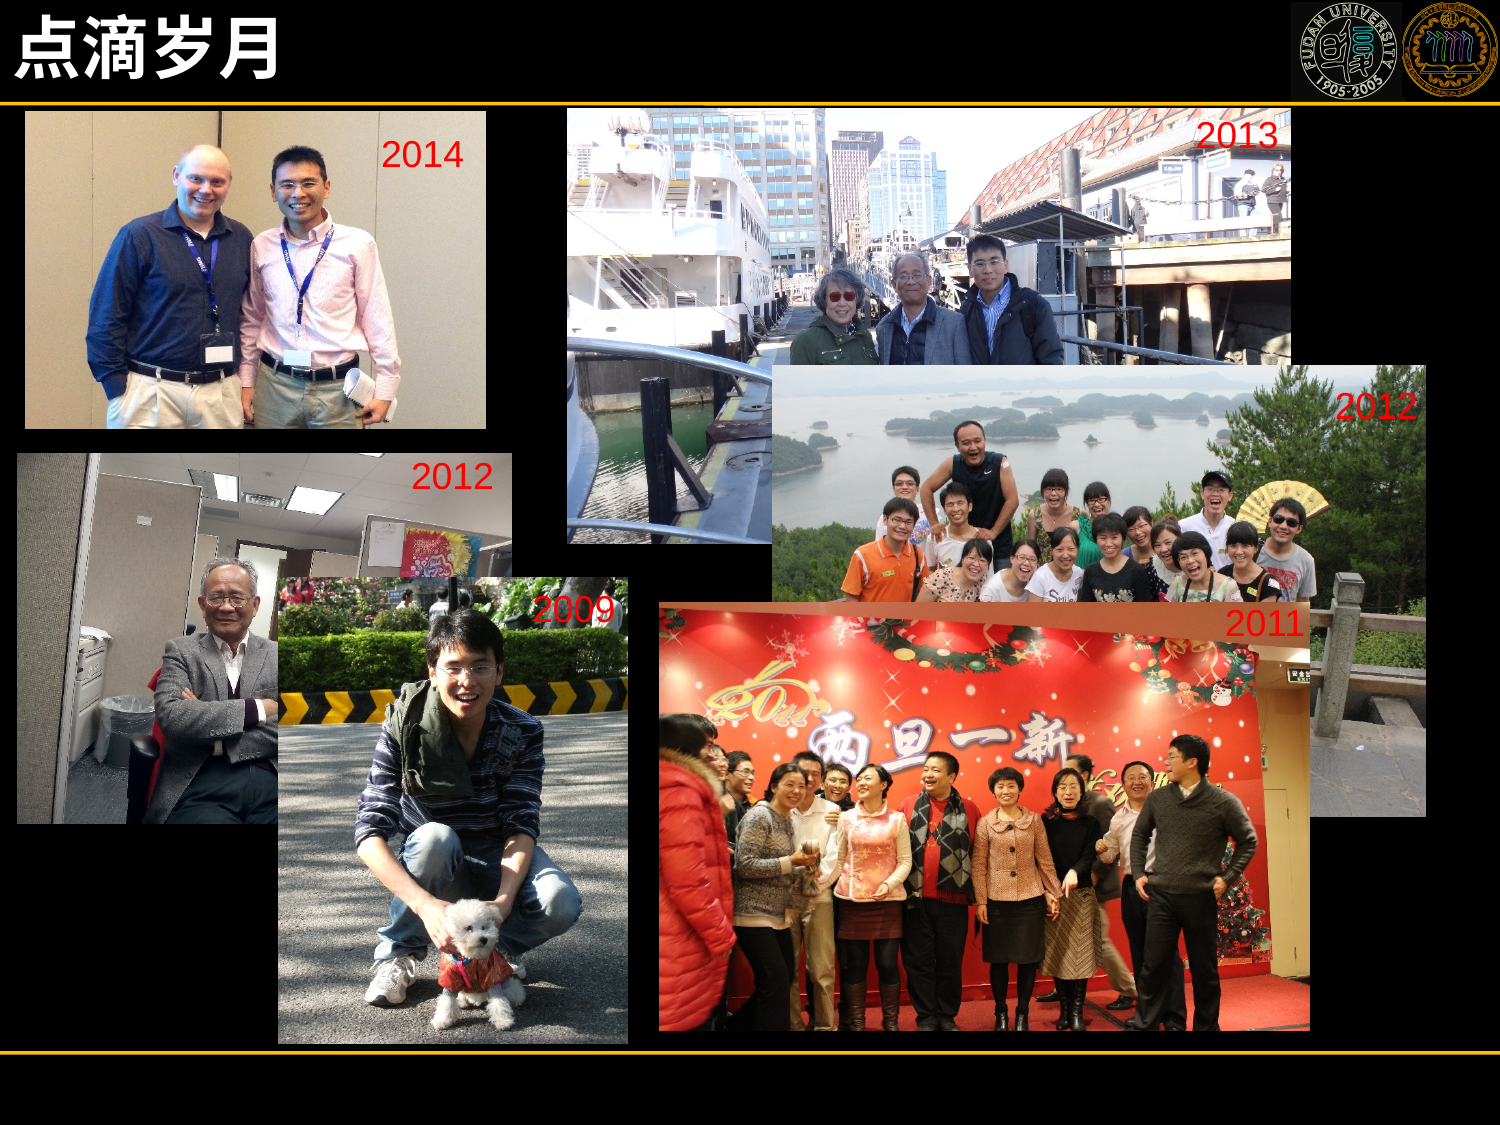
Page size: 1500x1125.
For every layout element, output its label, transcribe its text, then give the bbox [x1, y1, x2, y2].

picture [277, 577, 628, 1044]
picture [1290, 2, 1500, 101]
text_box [566, 103, 1291, 544]
text_box 点滴岁月 [0, 0, 317, 104]
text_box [658, 590, 1319, 1032]
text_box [24, 111, 487, 429]
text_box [16, 443, 512, 825]
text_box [771, 365, 1426, 817]
